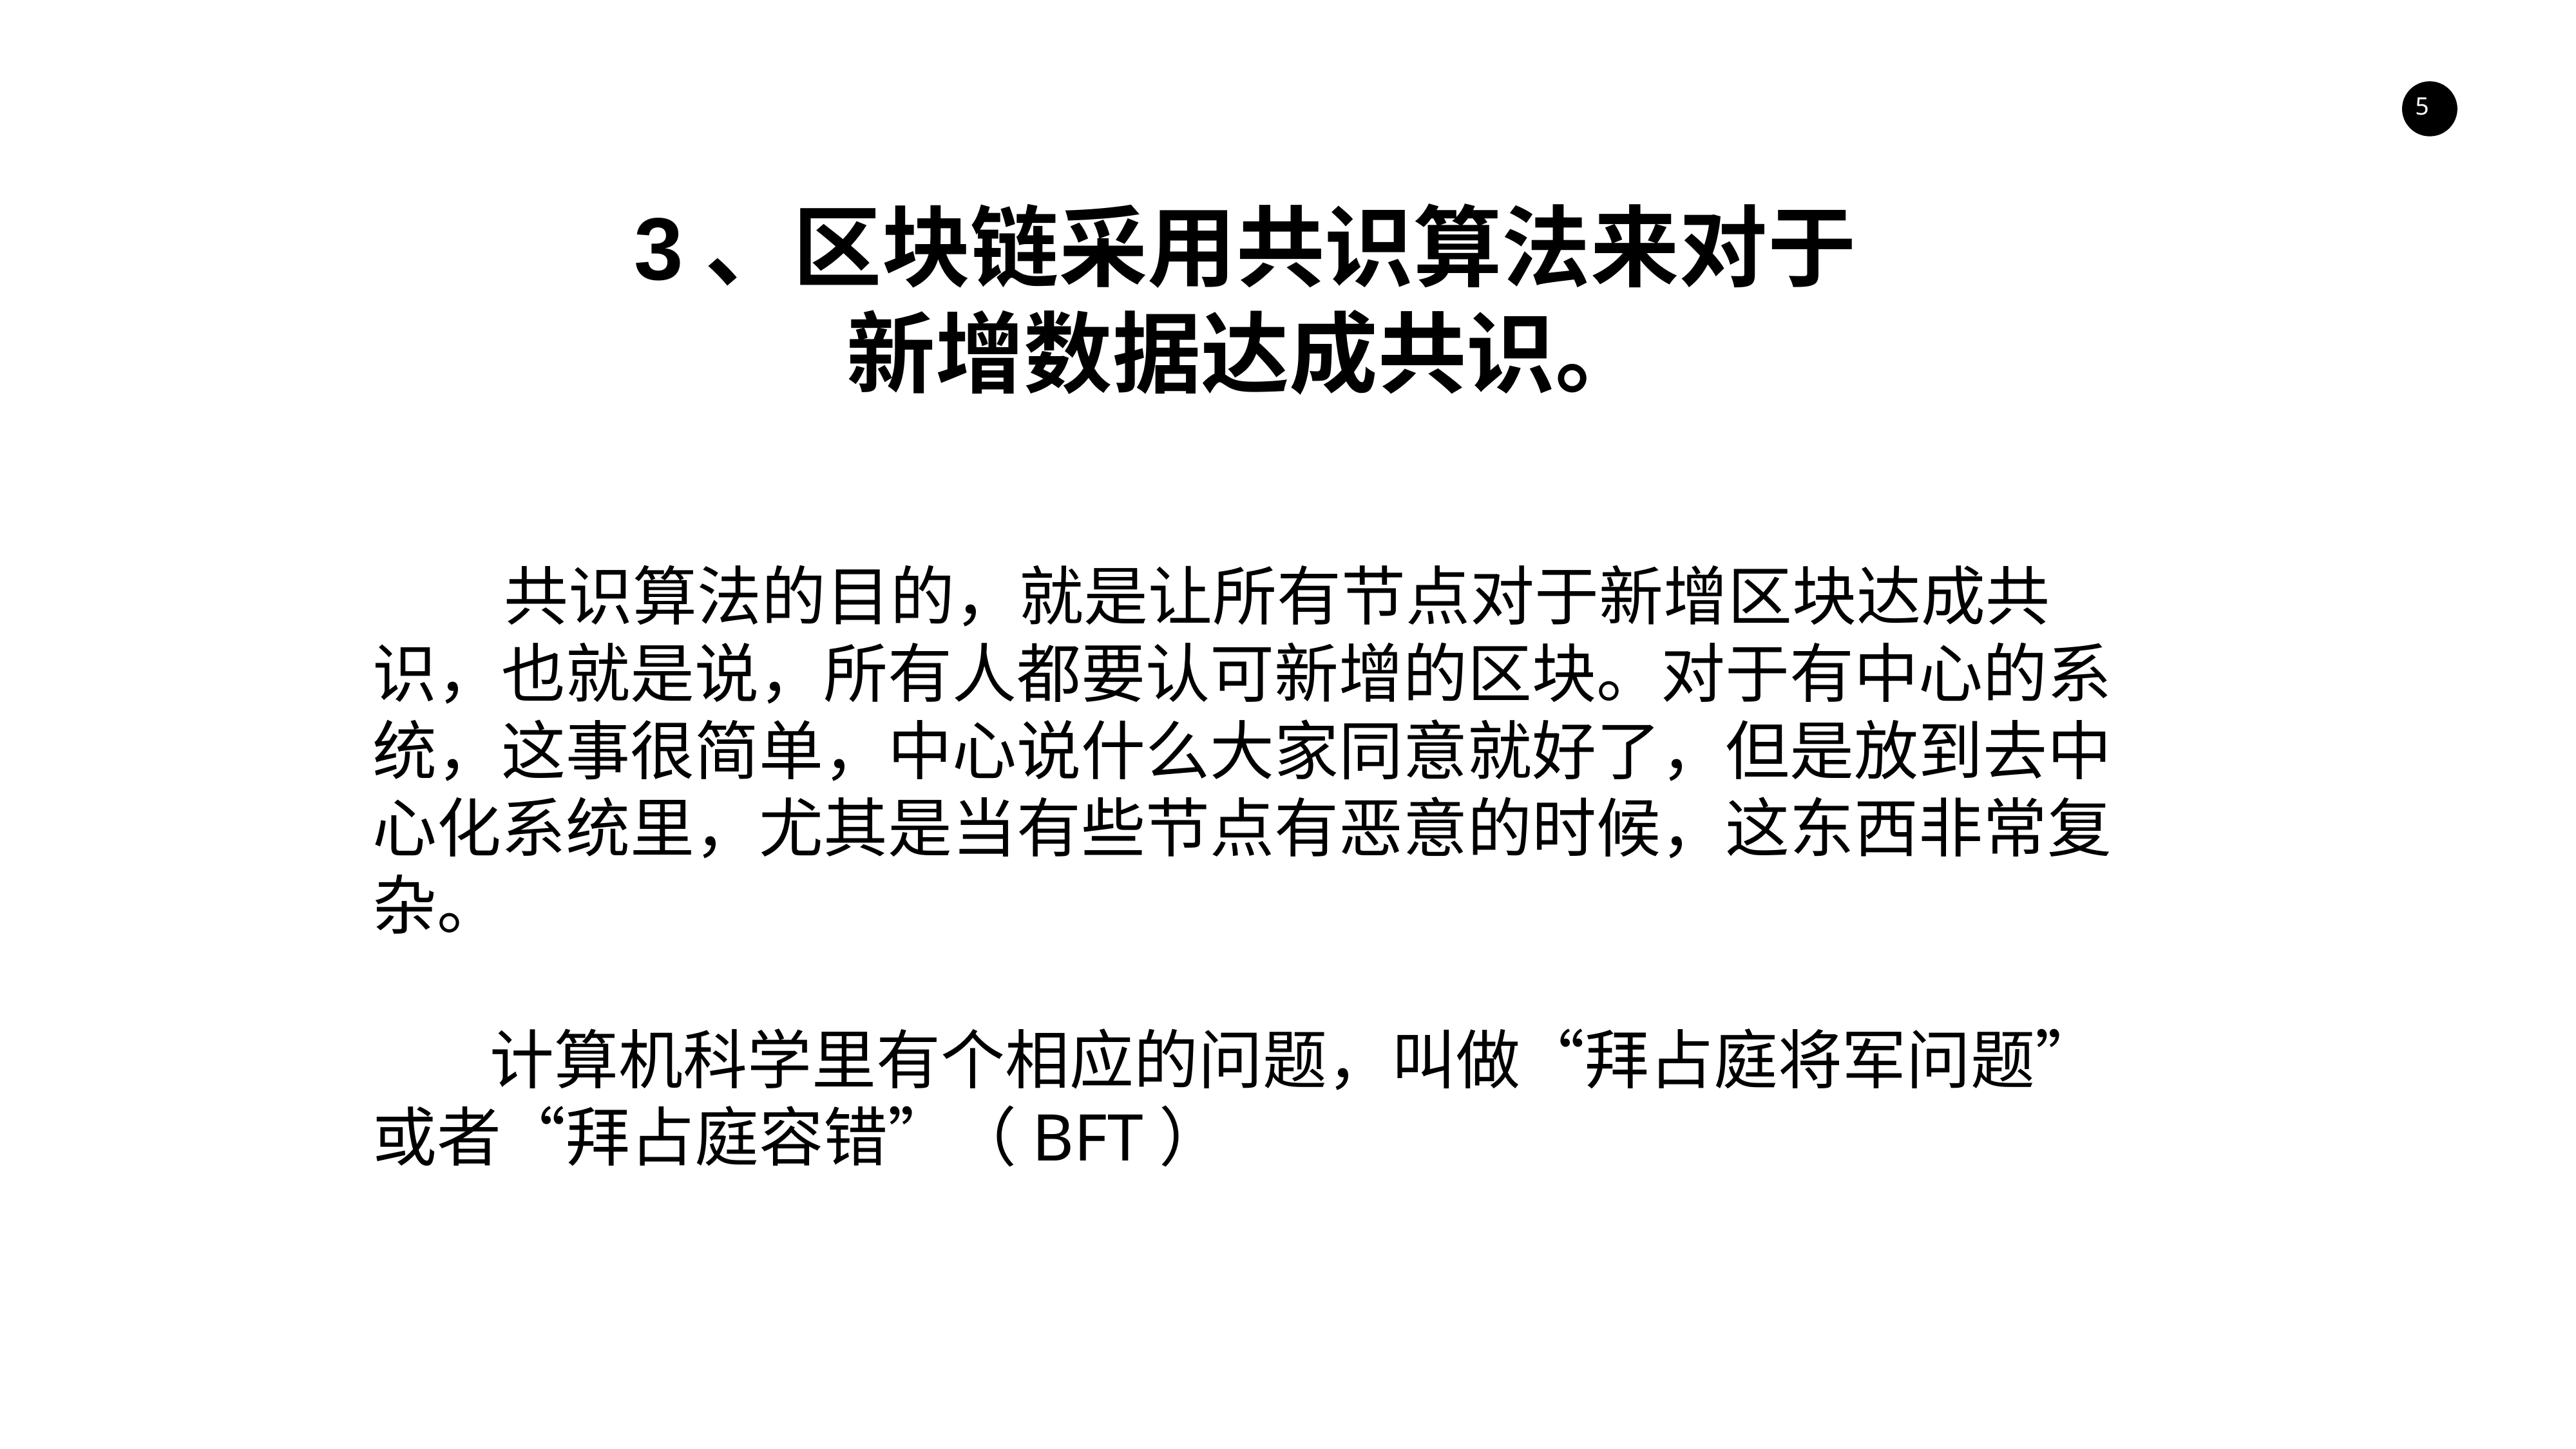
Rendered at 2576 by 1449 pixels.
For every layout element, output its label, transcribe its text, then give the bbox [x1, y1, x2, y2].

text_box 3、区块链采用共识算法来对于新增数据达成共识。 [587, 186, 1903, 411]
text_box 共识算法的目的，就是让所有节点对于新增区块达成共识，也就是说，所有人都要认可新增的区块。对于有中心的系统，这事很简单，中心说什么大家同意就好了，但是放到去中心化系统里，尤其是当有些节点有恶意的时候，这东西非常复杂。 计算机科学里有个相应的问题，叫做“拜占庭将军问题” 或者“拜占庭容错”（BFT） [363, 551, 2128, 1146]
